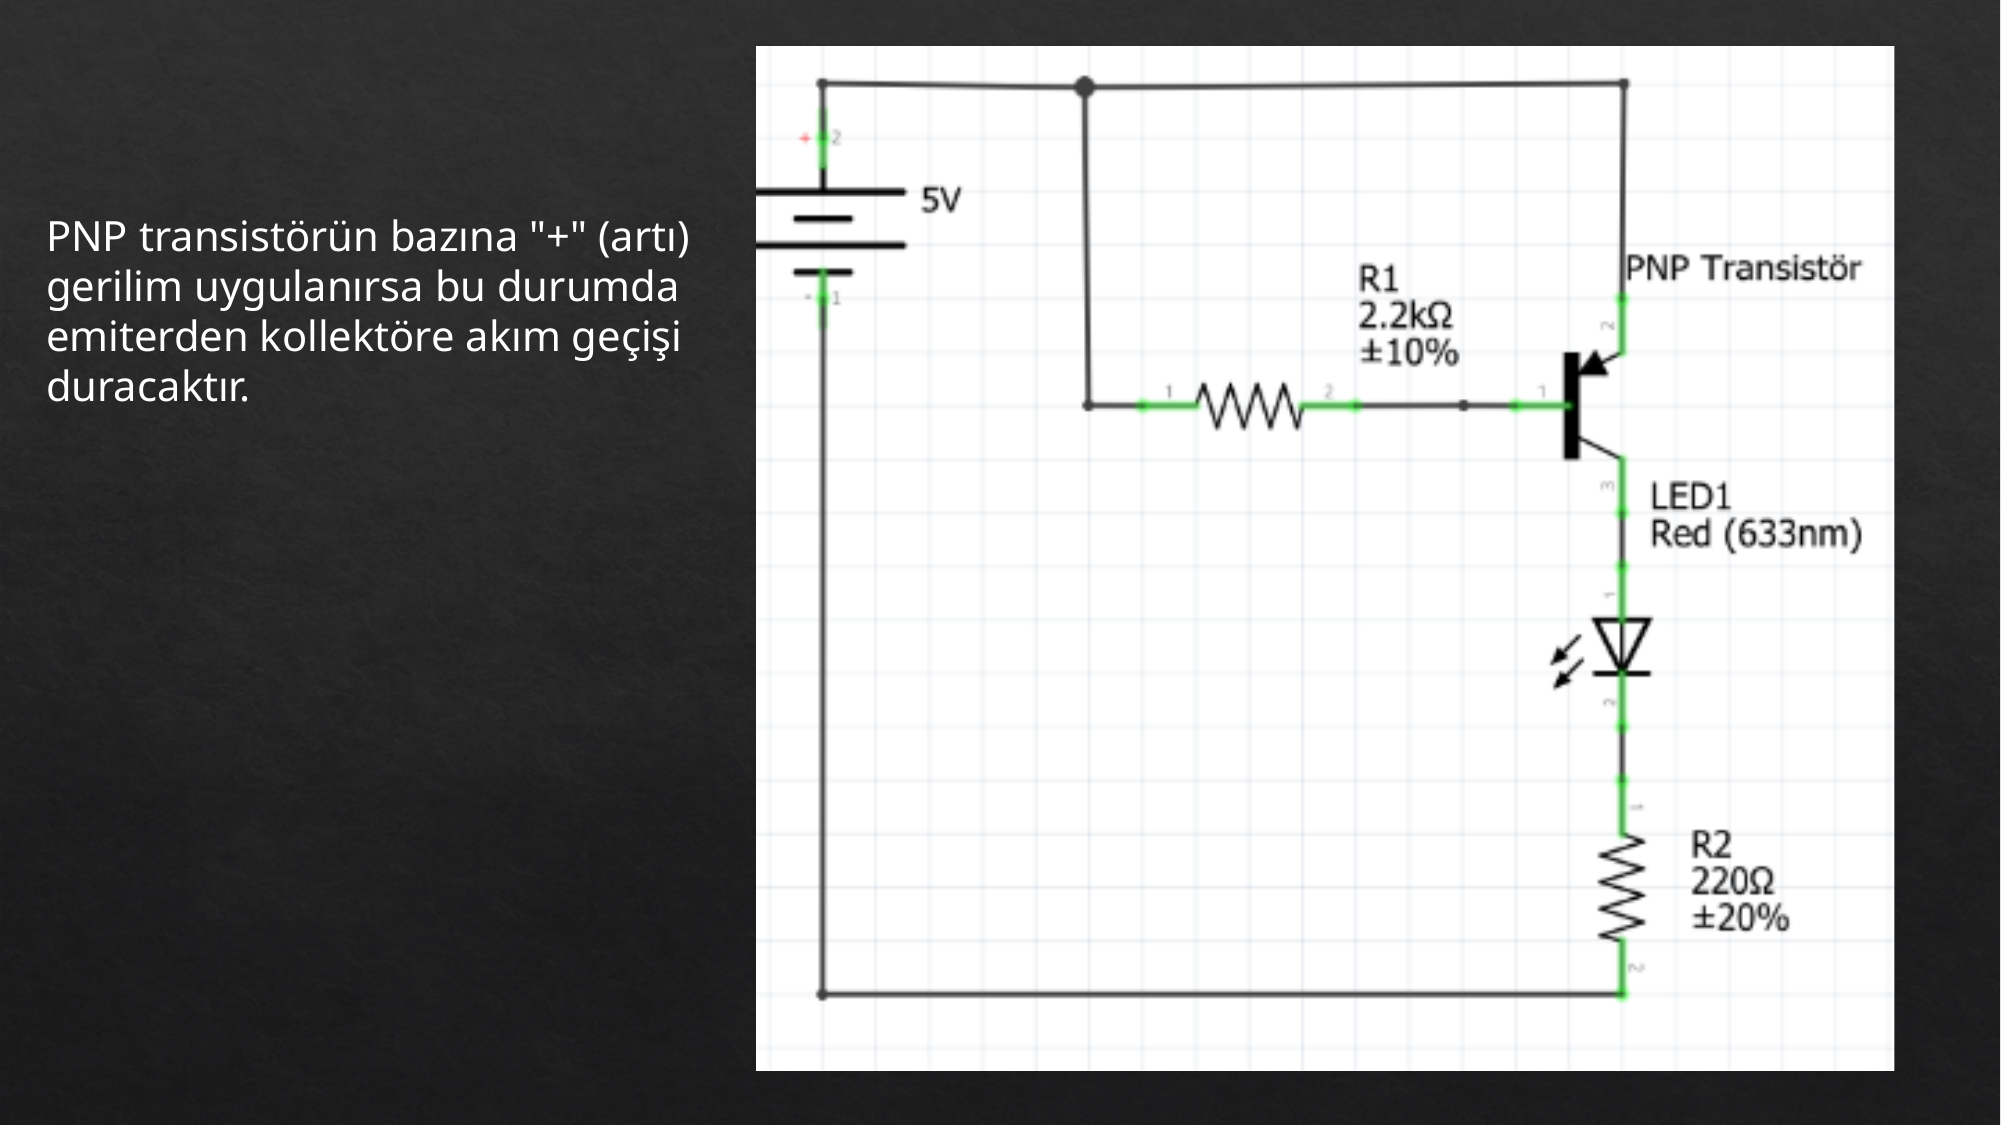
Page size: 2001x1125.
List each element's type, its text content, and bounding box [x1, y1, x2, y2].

text_box PNP transistörün bazına "+" (artı) gerilim uygulanırsa bu durumda emiterden kollektöre akım geçişi duracaktır. [31, 202, 733, 417]
picture [755, 46, 1895, 1071]
